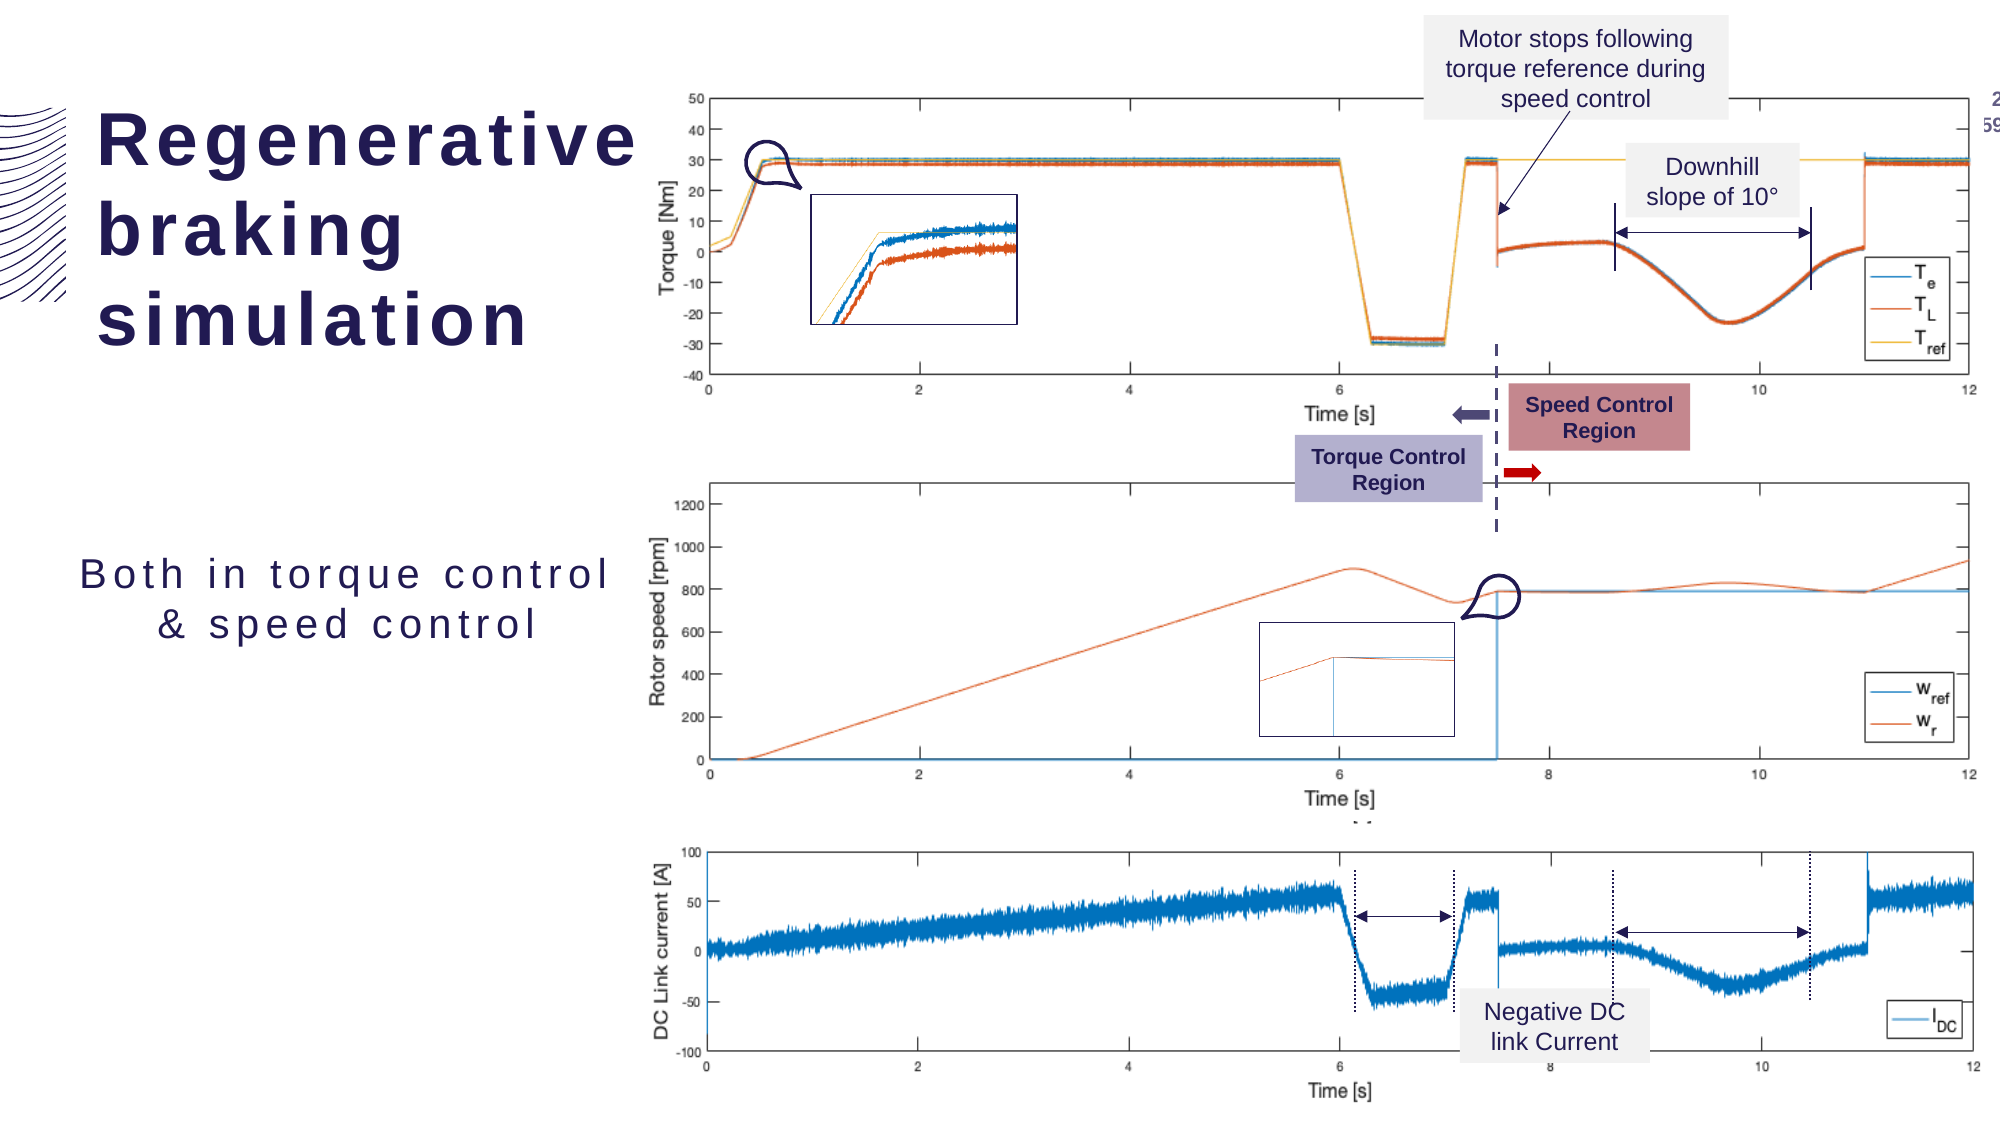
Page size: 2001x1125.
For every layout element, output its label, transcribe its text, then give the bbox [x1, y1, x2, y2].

text_box of 59 [1985, 105, 2000, 143]
slide_number 29 [1985, 78, 2000, 105]
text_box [638, 14, 1985, 1118]
text_box Both in torque control & speed control [15, 539, 638, 655]
title Regenerative braking simulation [96, 58, 638, 325]
